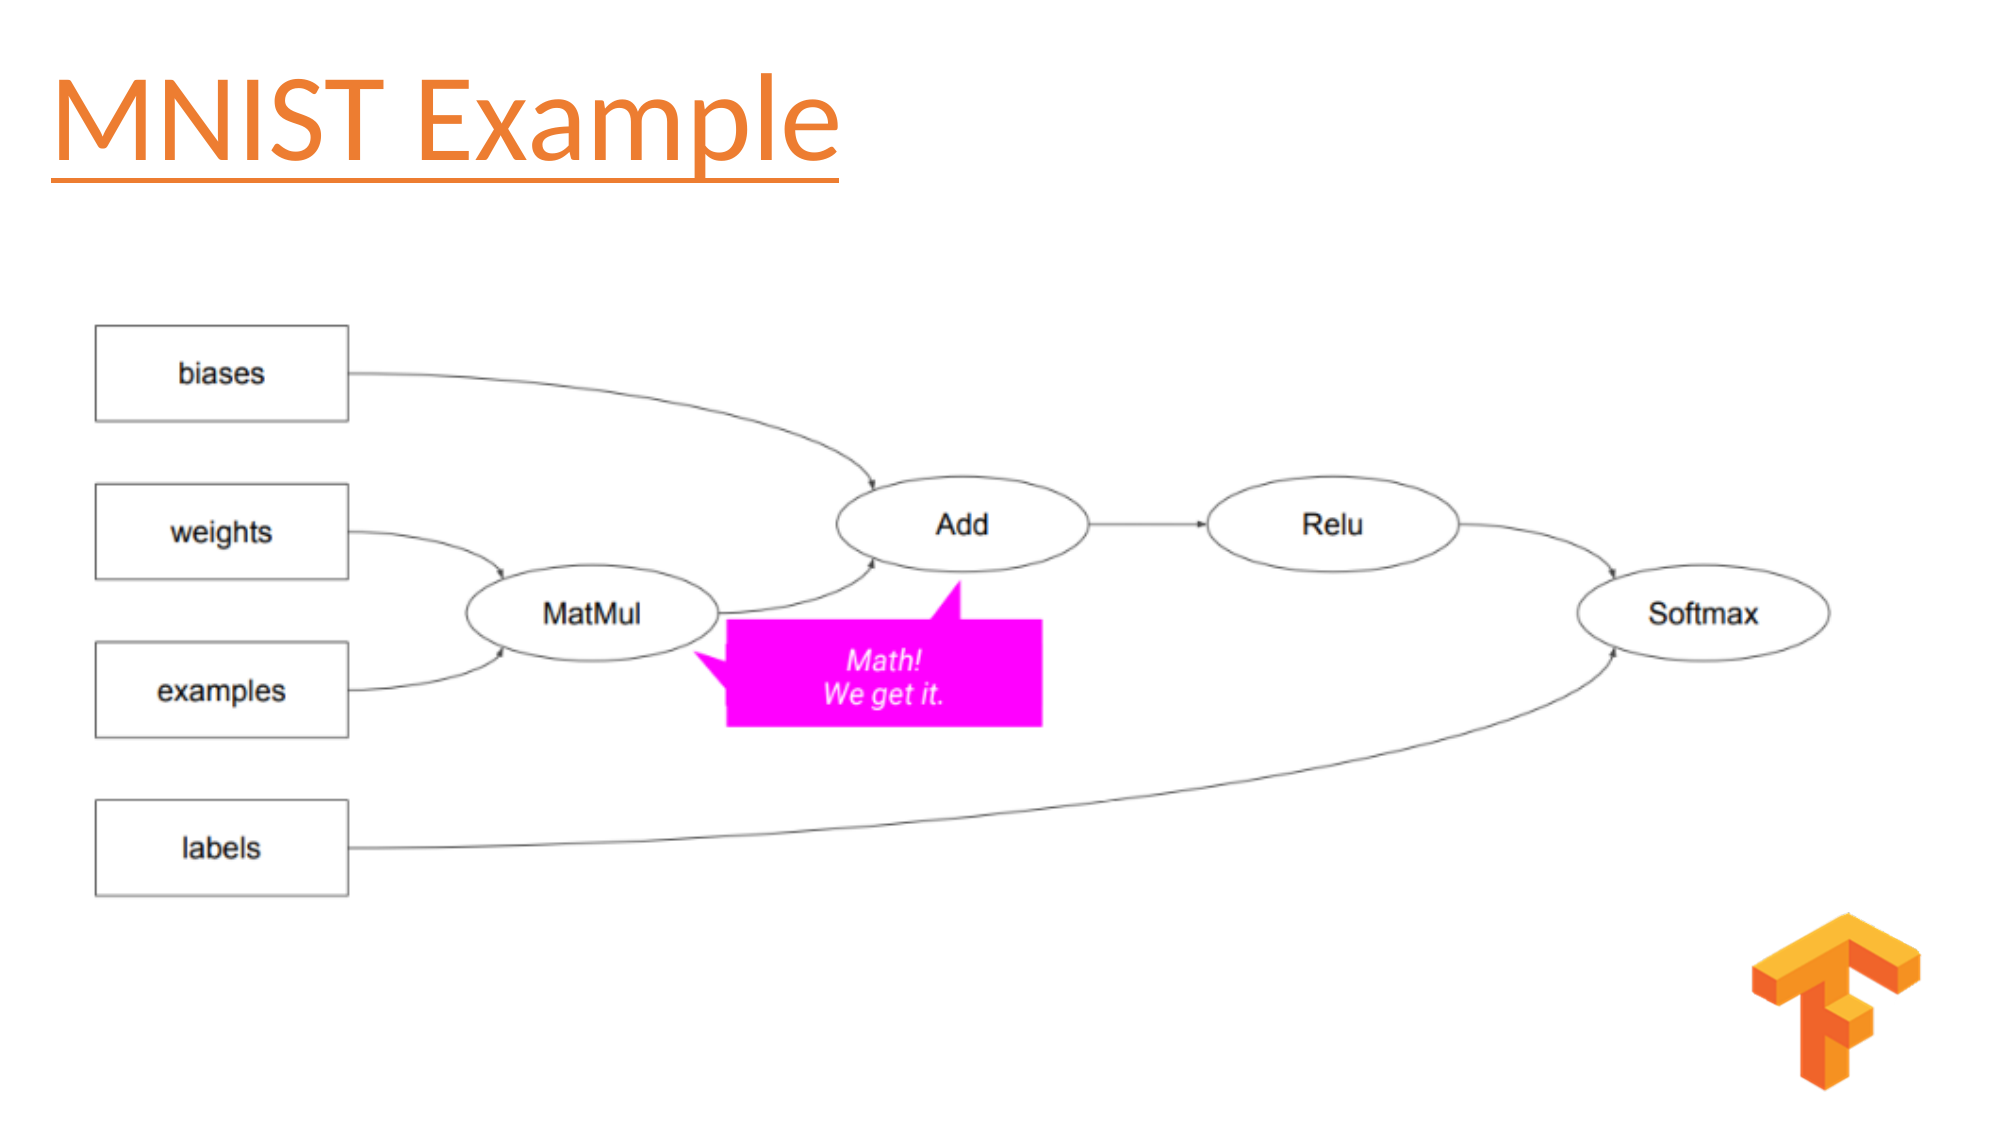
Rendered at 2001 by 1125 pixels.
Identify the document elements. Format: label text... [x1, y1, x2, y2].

text_box MNIST Example [34, 27, 1512, 193]
picture [50, 295, 1949, 1094]
